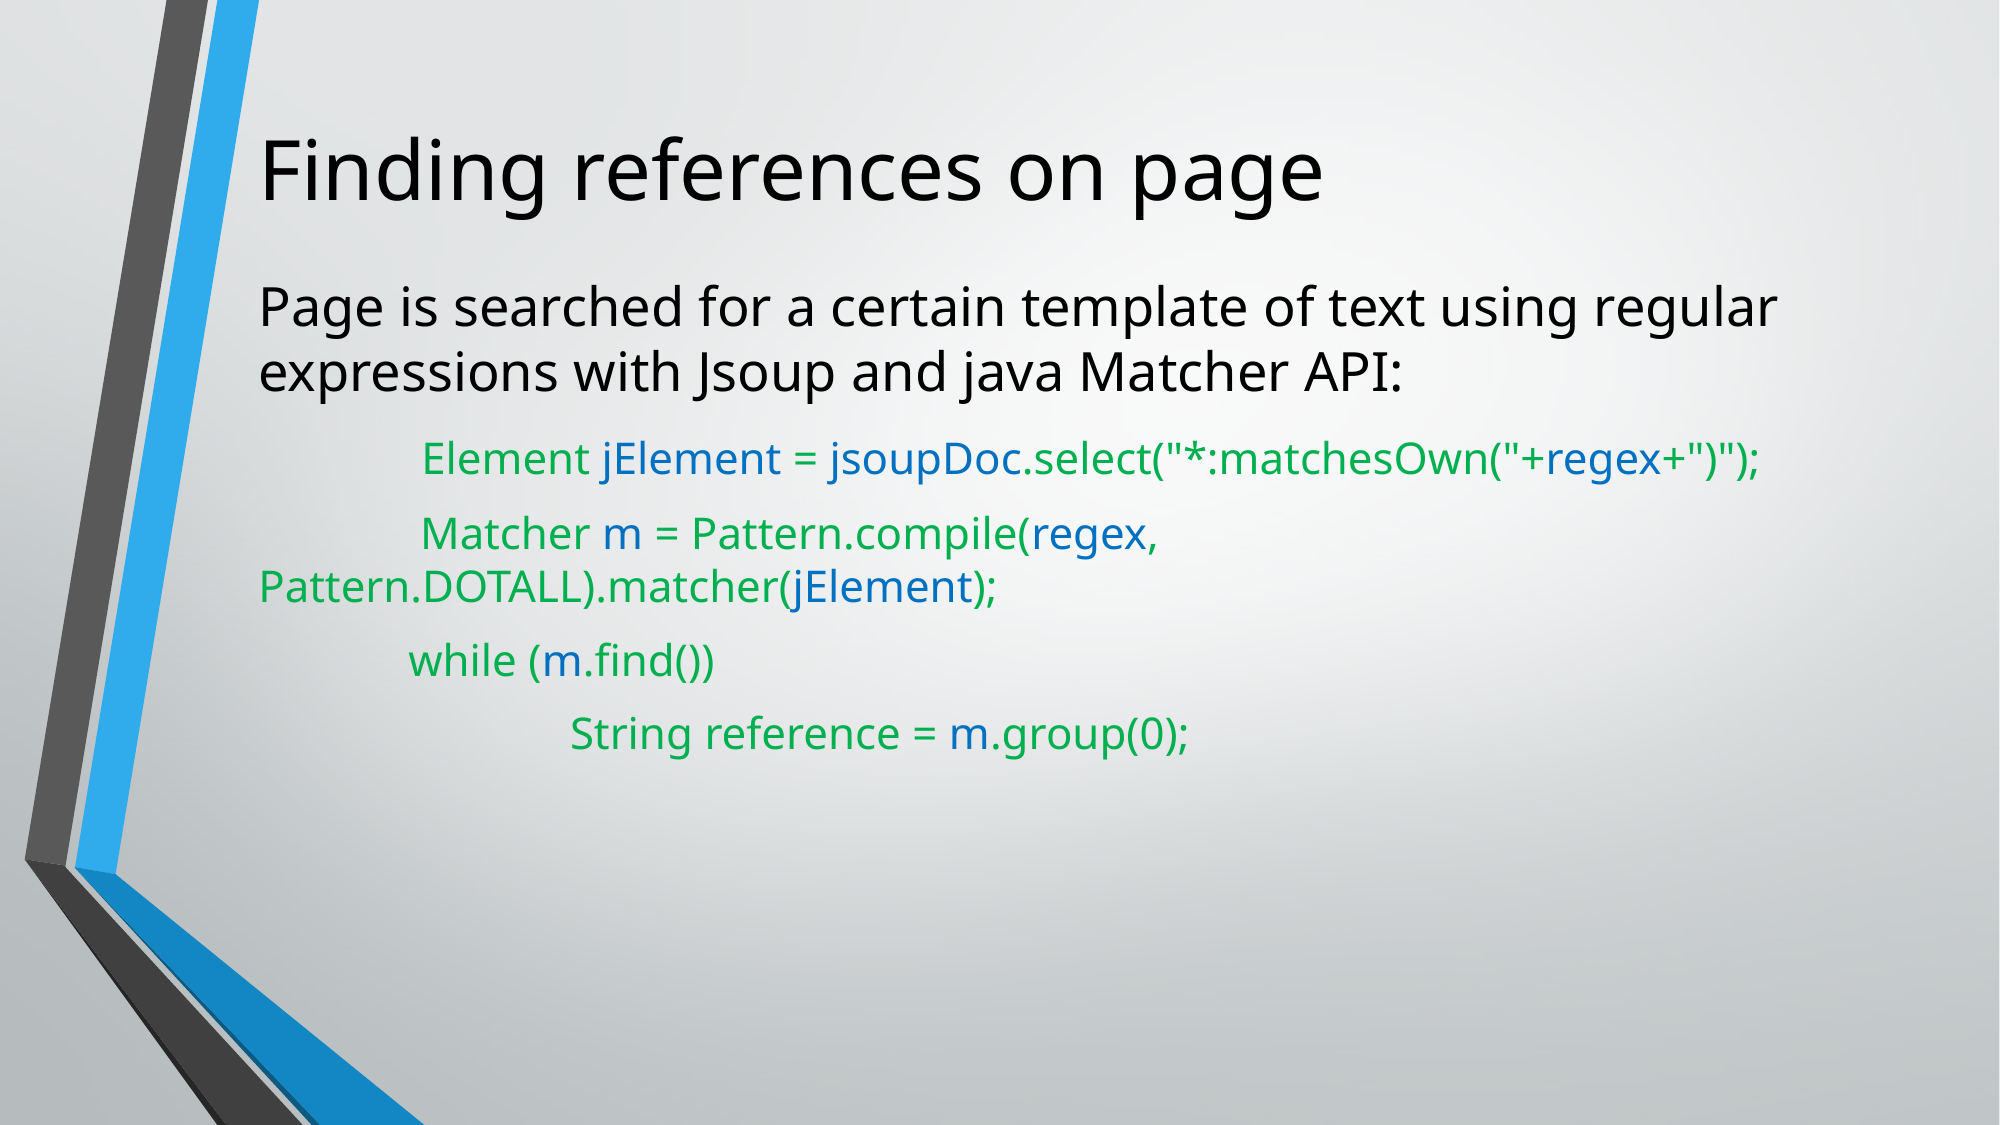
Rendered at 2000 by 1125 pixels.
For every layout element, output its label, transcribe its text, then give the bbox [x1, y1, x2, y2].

list Page is searched for a certain template of text using regular expressions with Jsoup and java Matcher API: Element jElement = jsoupDoc.select("*:matchesOwn("+regex+")"); Matcher m = Pattern.compile(regex, Pattern.DOTALL).matcher(jElement); while (m.find()) String reference = m.group(0); [243, 231, 1887, 799]
title Finding references on page [243, 78, 1887, 231]
